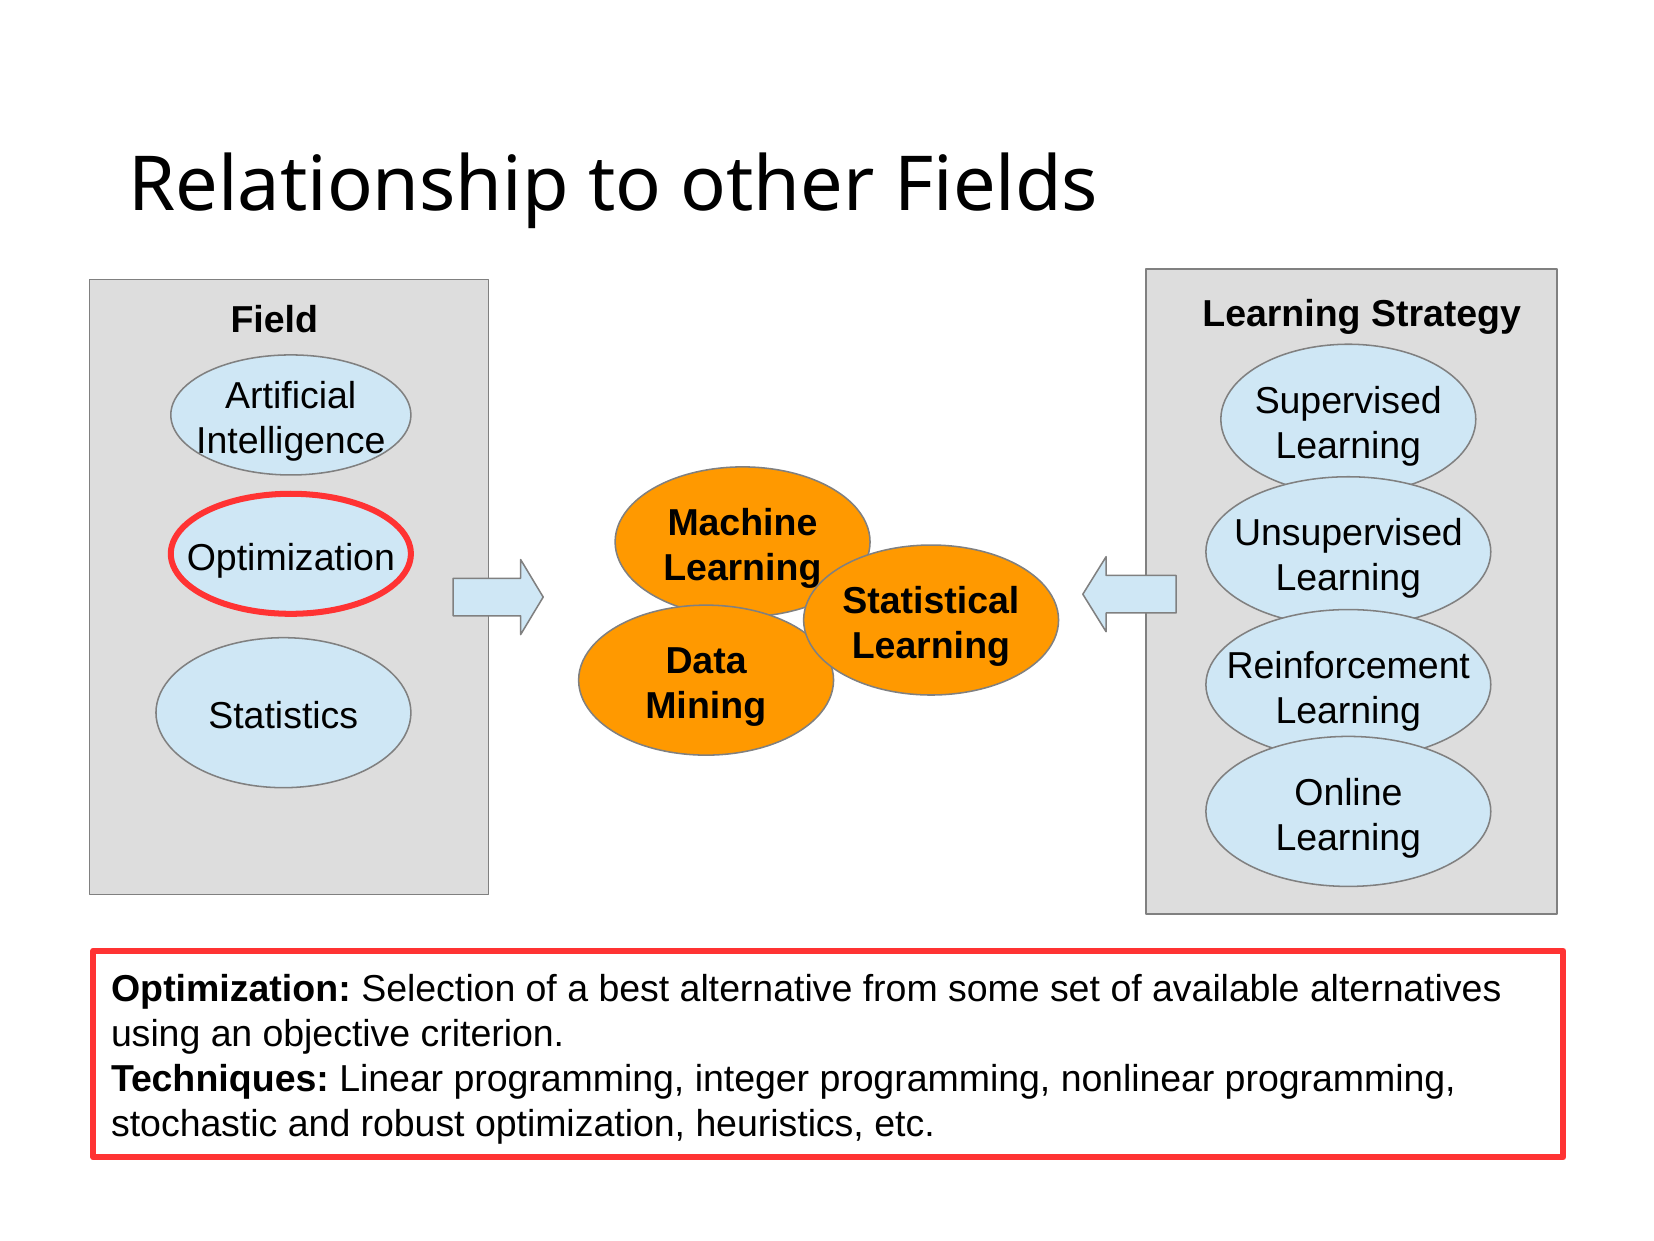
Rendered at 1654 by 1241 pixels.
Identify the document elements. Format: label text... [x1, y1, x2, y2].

text_box Supervised Learning [1220, 378, 1476, 484]
title Relationship to other Fields [113, 66, 1540, 306]
text_box Data Mining [578, 605, 834, 756]
text_box Online Learning [1205, 736, 1491, 887]
text_box Optimization: Selection of a best alternative from some set of available alternatives using an objective criterion. Techniques: Linear programming, integer programming, nonlinear programming, stochastic and robust optimization, heuristics, etc. [93, 950, 1564, 1158]
text_box Reinforcement Learning [1205, 609, 1491, 748]
text_box Statistics [155, 637, 411, 788]
text_box [453, 559, 544, 635]
text_box [1082, 556, 1177, 632]
text_box Unsupervised Learning [1205, 476, 1491, 618]
text_box Field [215, 284, 576, 384]
text_box Machine Learning [615, 466, 871, 615]
text_box Optimization [170, 493, 411, 614]
text_box [89, 279, 489, 895]
text_box Learning Strategy [1187, 279, 1548, 378]
text_box [1145, 268, 1558, 914]
text_box Artificial Intelligence [170, 368, 411, 475]
text_box Statistical Learning [803, 545, 1059, 696]
